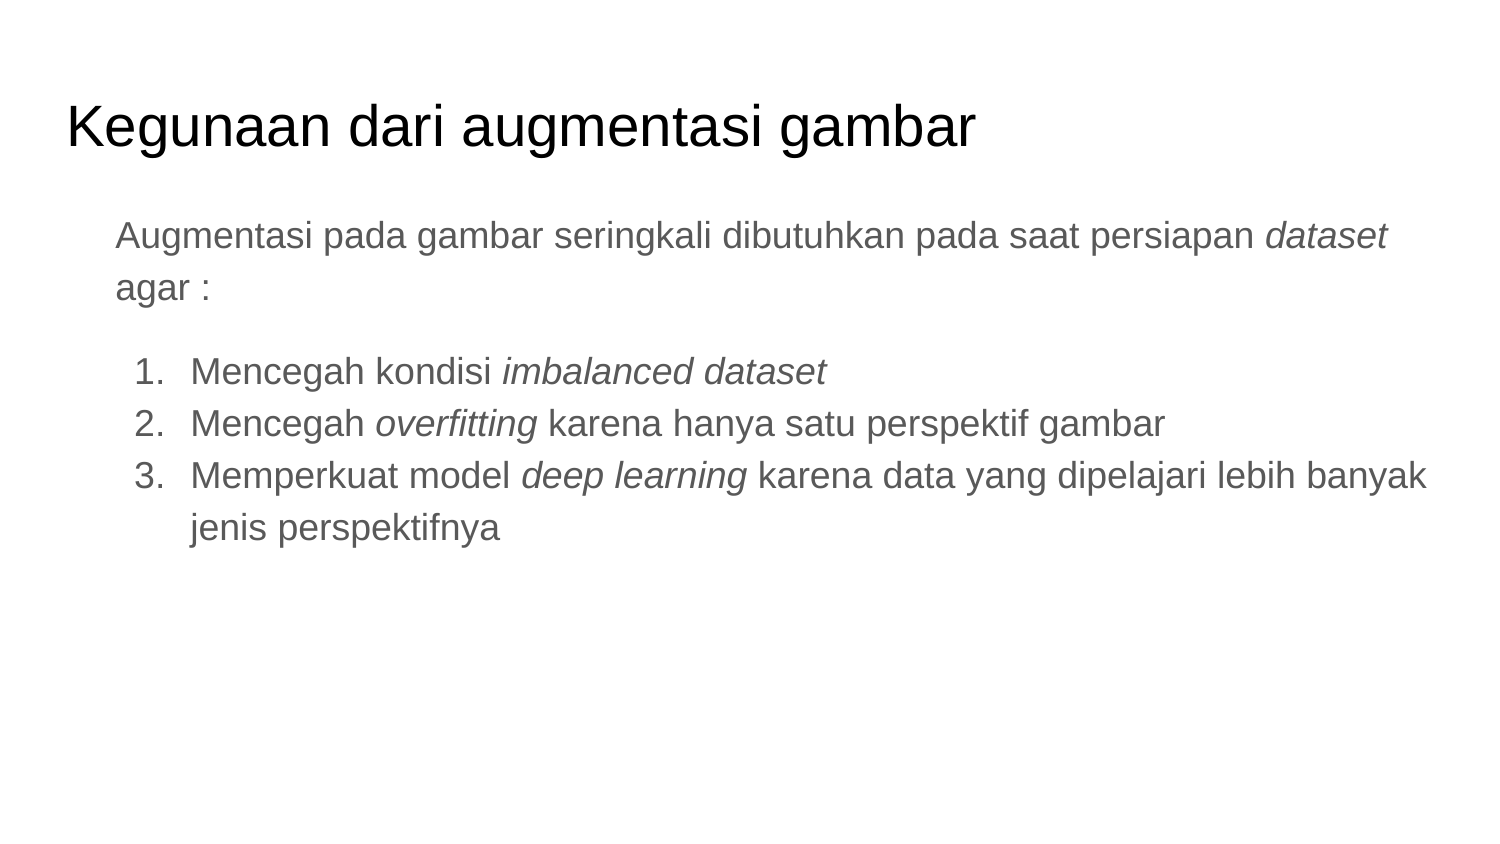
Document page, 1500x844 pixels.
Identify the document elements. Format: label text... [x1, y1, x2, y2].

list Augmentasi pada gambar seringkali dibutuhkan pada saat persiapan dataset agar : Mencegah kondisi imbalanced dataset Mencegah overfitting karena hanya satu perspektif gambar Memperkuat model deep learning karena data yang dipelajari lebih banyak jenis perspektifnya [100, 189, 1449, 750]
title Kegunaan dari augmentasi gambar [51, 72, 1449, 167]
